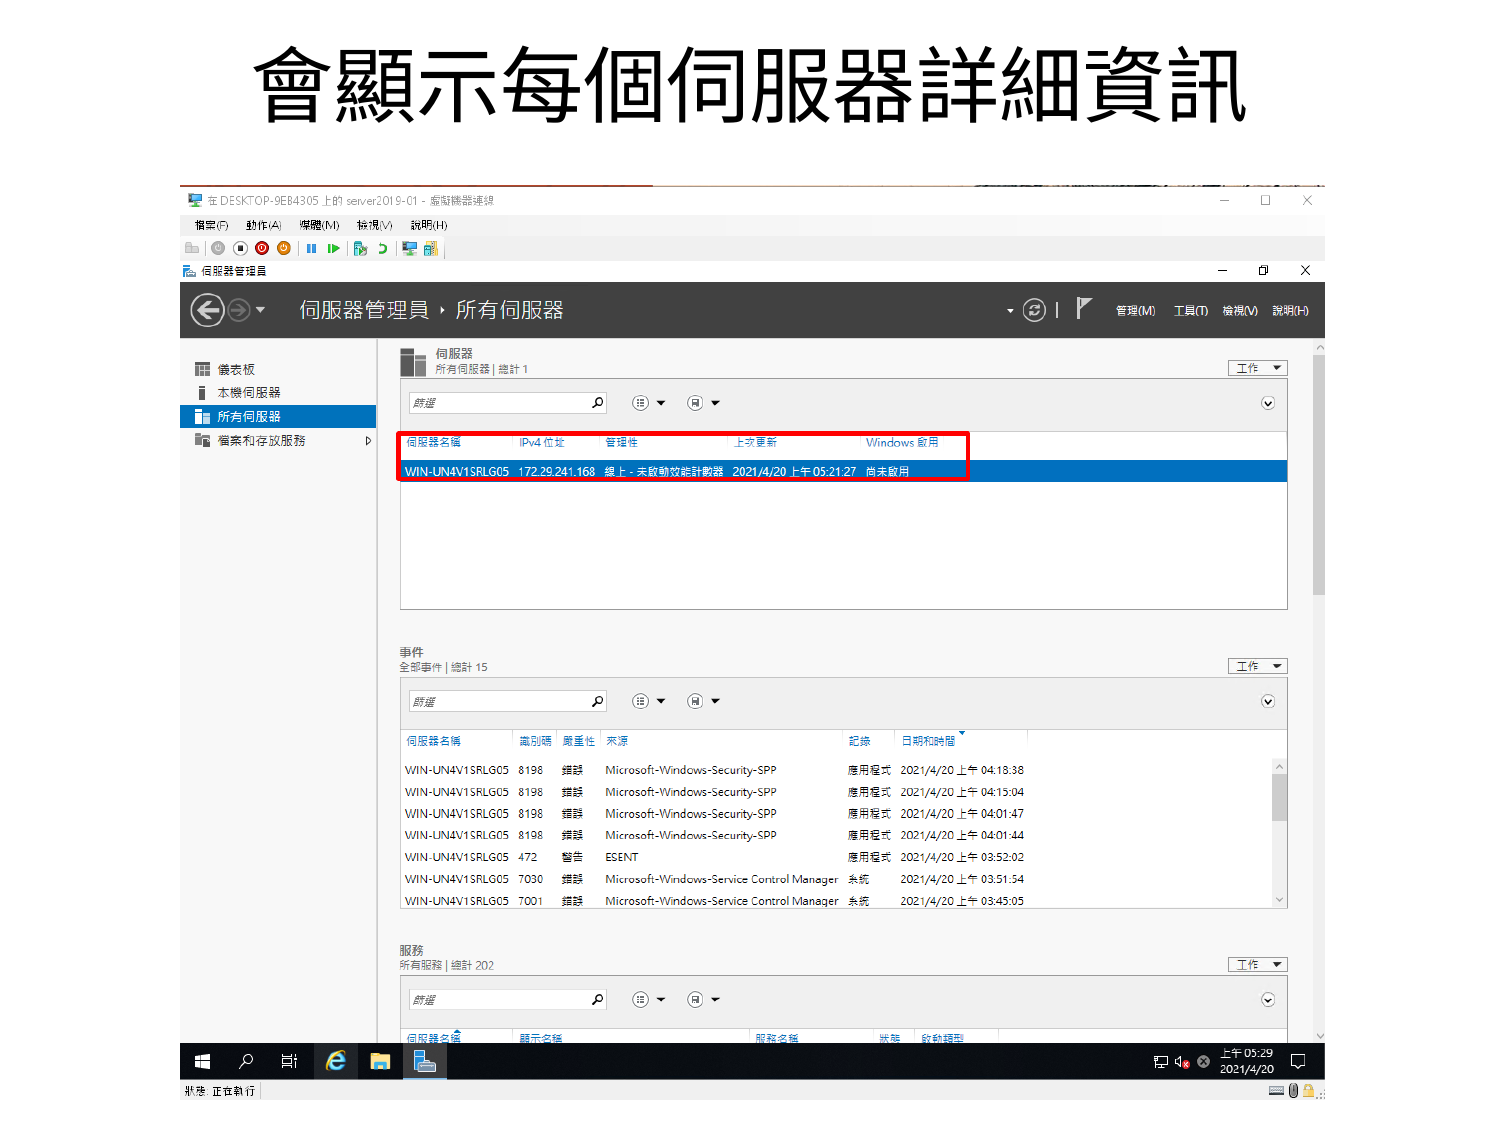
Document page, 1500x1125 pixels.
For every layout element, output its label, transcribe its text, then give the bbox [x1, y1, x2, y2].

picture [180, 185, 1325, 1100]
text_box 會顯示每個伺服器詳細資訊 [235, 25, 1265, 141]
